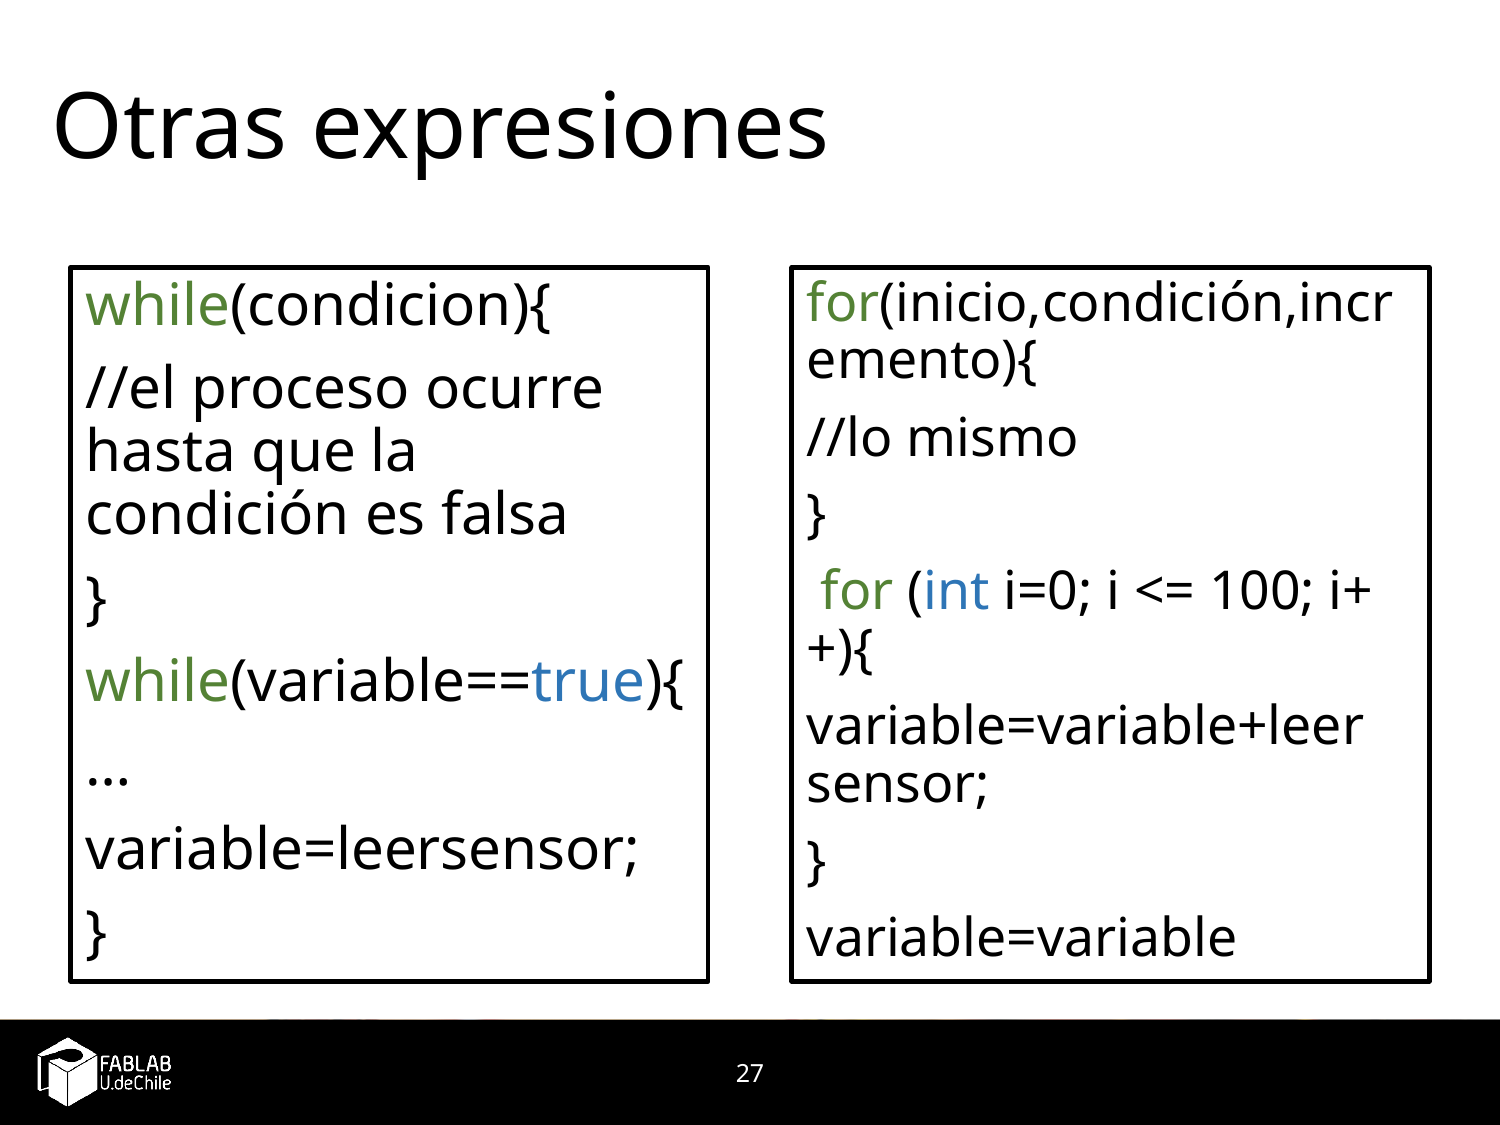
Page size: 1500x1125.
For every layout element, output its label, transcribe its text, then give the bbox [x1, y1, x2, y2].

picture [33, 1035, 174, 1110]
slide_number 27 [581, 1045, 919, 1105]
list for(inicio,condición,incremento){ //lo mismo } for (int i=0; i <= 100; i++){ variable=variable+leer sensor; } variable=variable/100; [791, 267, 1430, 982]
list while(condicion){ //el proceso ocurre hasta que la condición es falsa } while(variable==true){ … variable=leersensor; } [70, 267, 709, 982]
title Otras expresiones [36, 20, 1331, 238]
